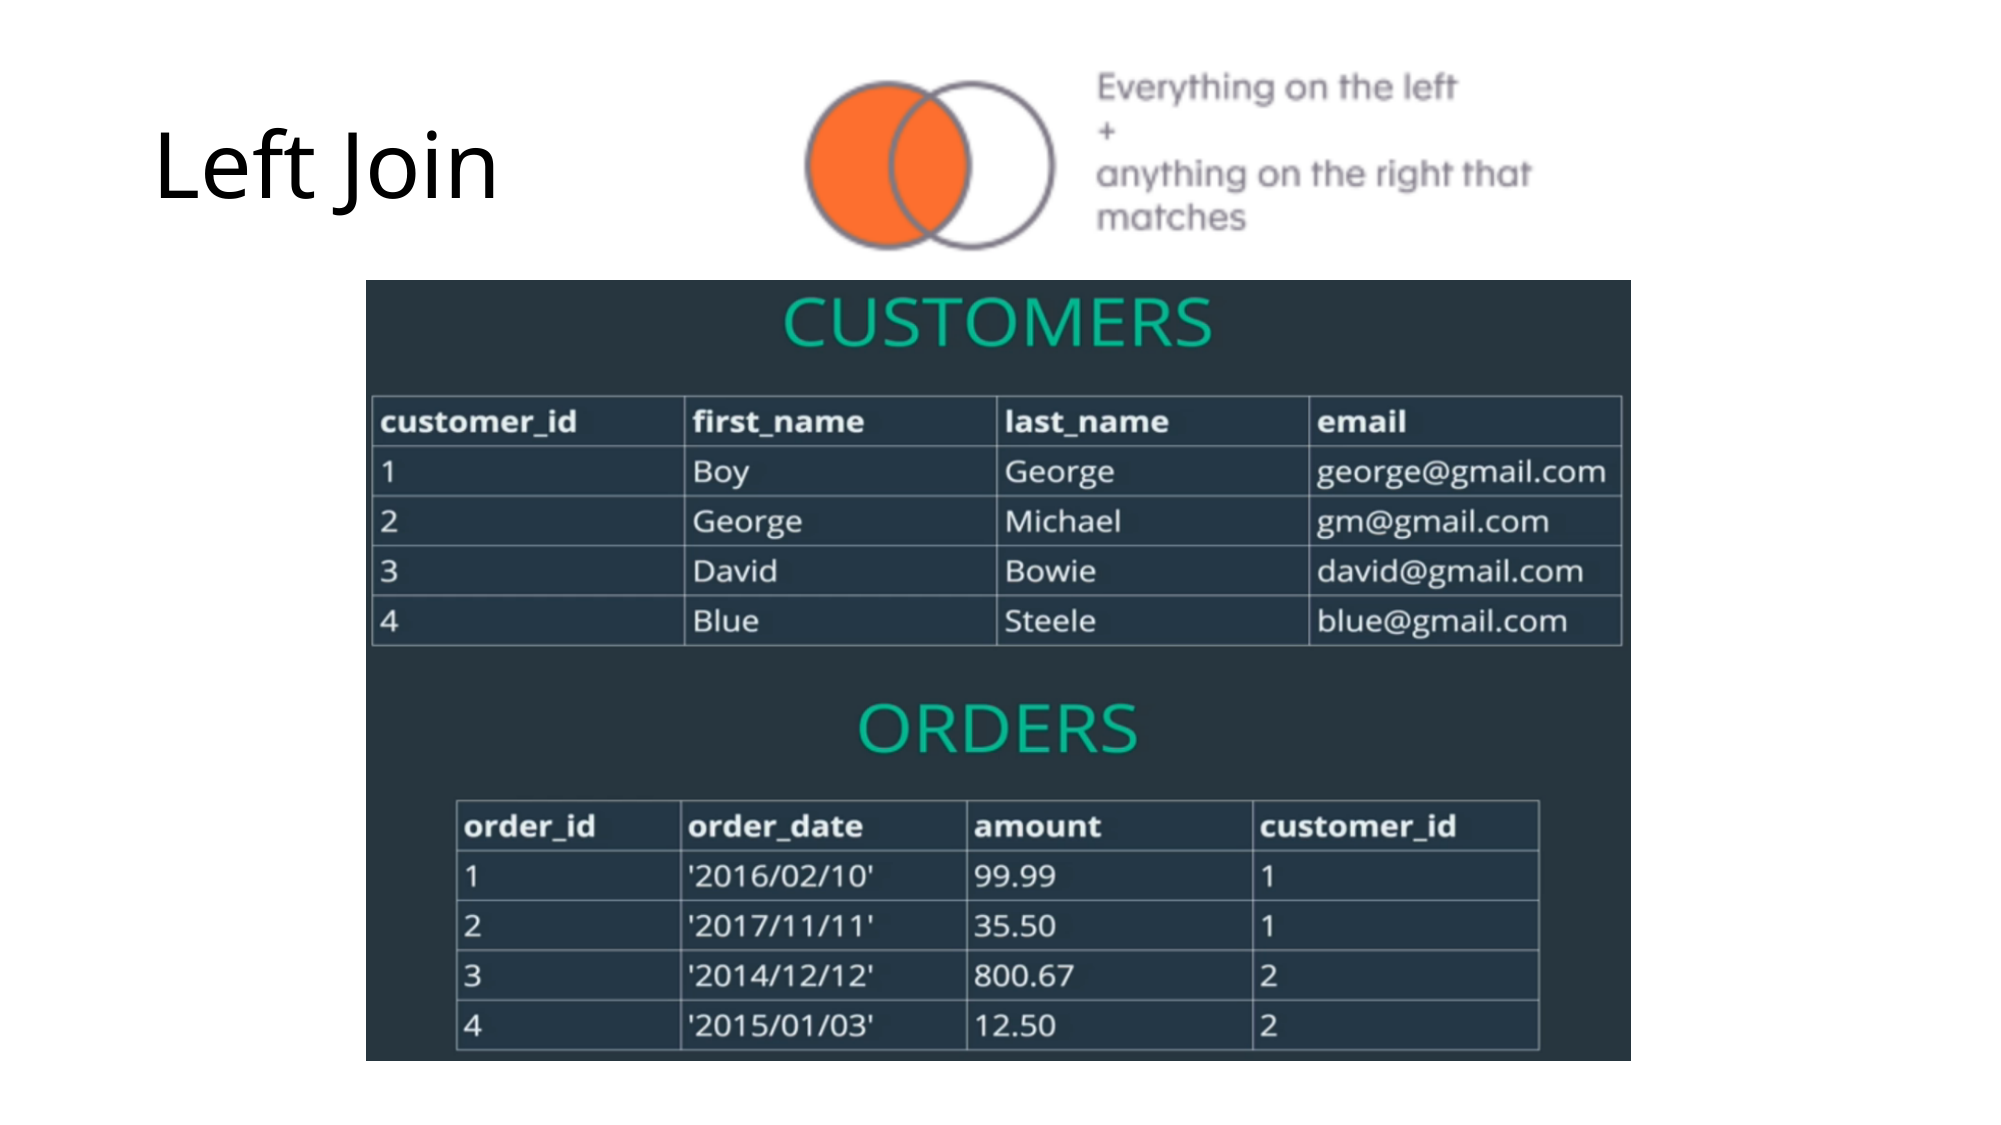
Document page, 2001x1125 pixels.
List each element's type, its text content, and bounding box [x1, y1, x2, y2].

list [366, 280, 1631, 1061]
title Left Join [137, 59, 1863, 278]
picture [799, 59, 1694, 264]
